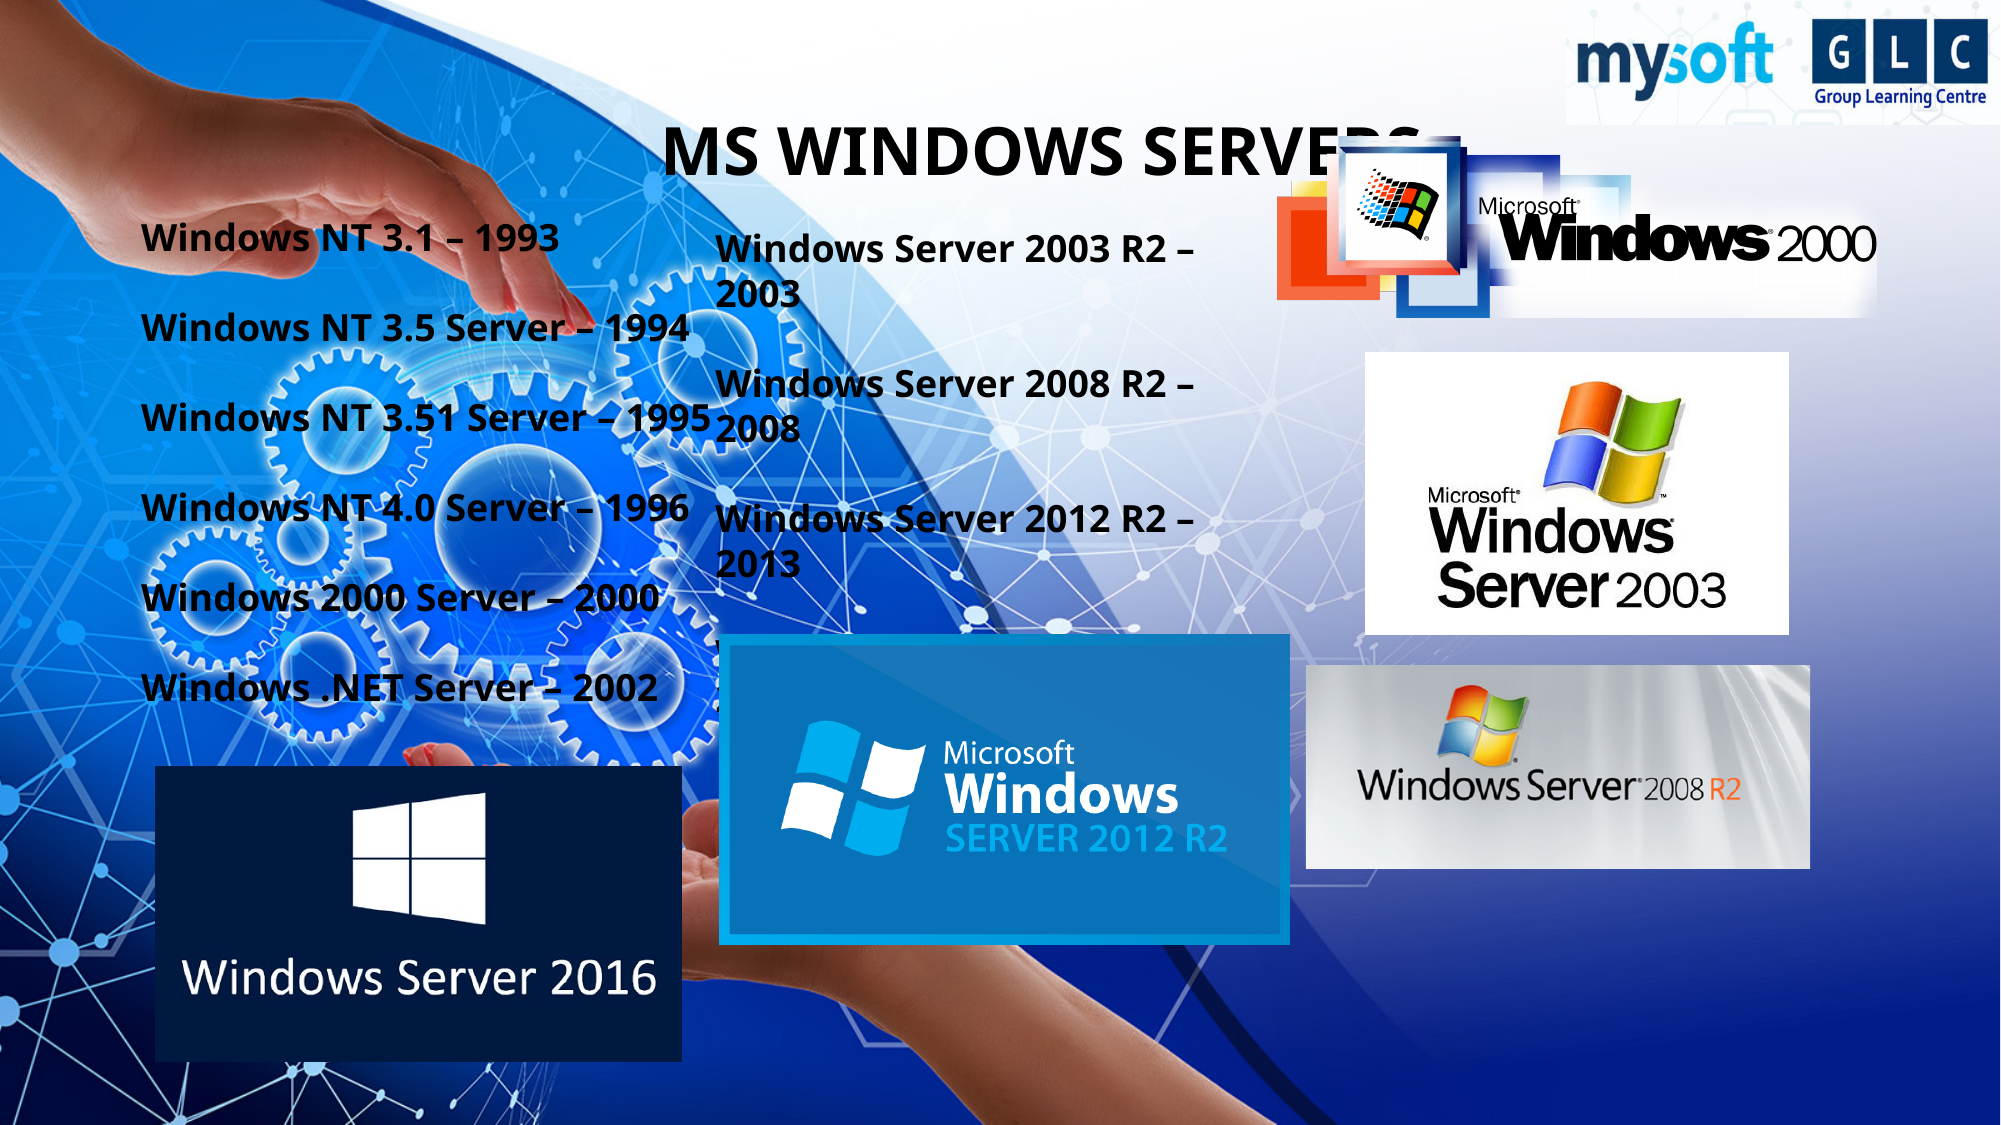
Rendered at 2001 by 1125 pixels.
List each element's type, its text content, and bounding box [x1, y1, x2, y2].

text_box MS WINDOWS SERVERS [161, 101, 1923, 197]
text_box Windows NT 3.1 – 1993 Windows NT 3.5 Server – 1994 Windows NT 3.51 Server – 1995 Windows NT 4.0 Server – 1996 Windows 2000 Server – 2000 Windows .NET Server – 2002 [126, 206, 727, 761]
text_box Windows Server 2003 R2 – 2003 Windows Server 2008 R2 – 2008 Windows Server 2012 R2 – 2013 Windows Server 2016 R2 – 2016 [700, 217, 1261, 727]
picture [0, 0, 2001, 1125]
